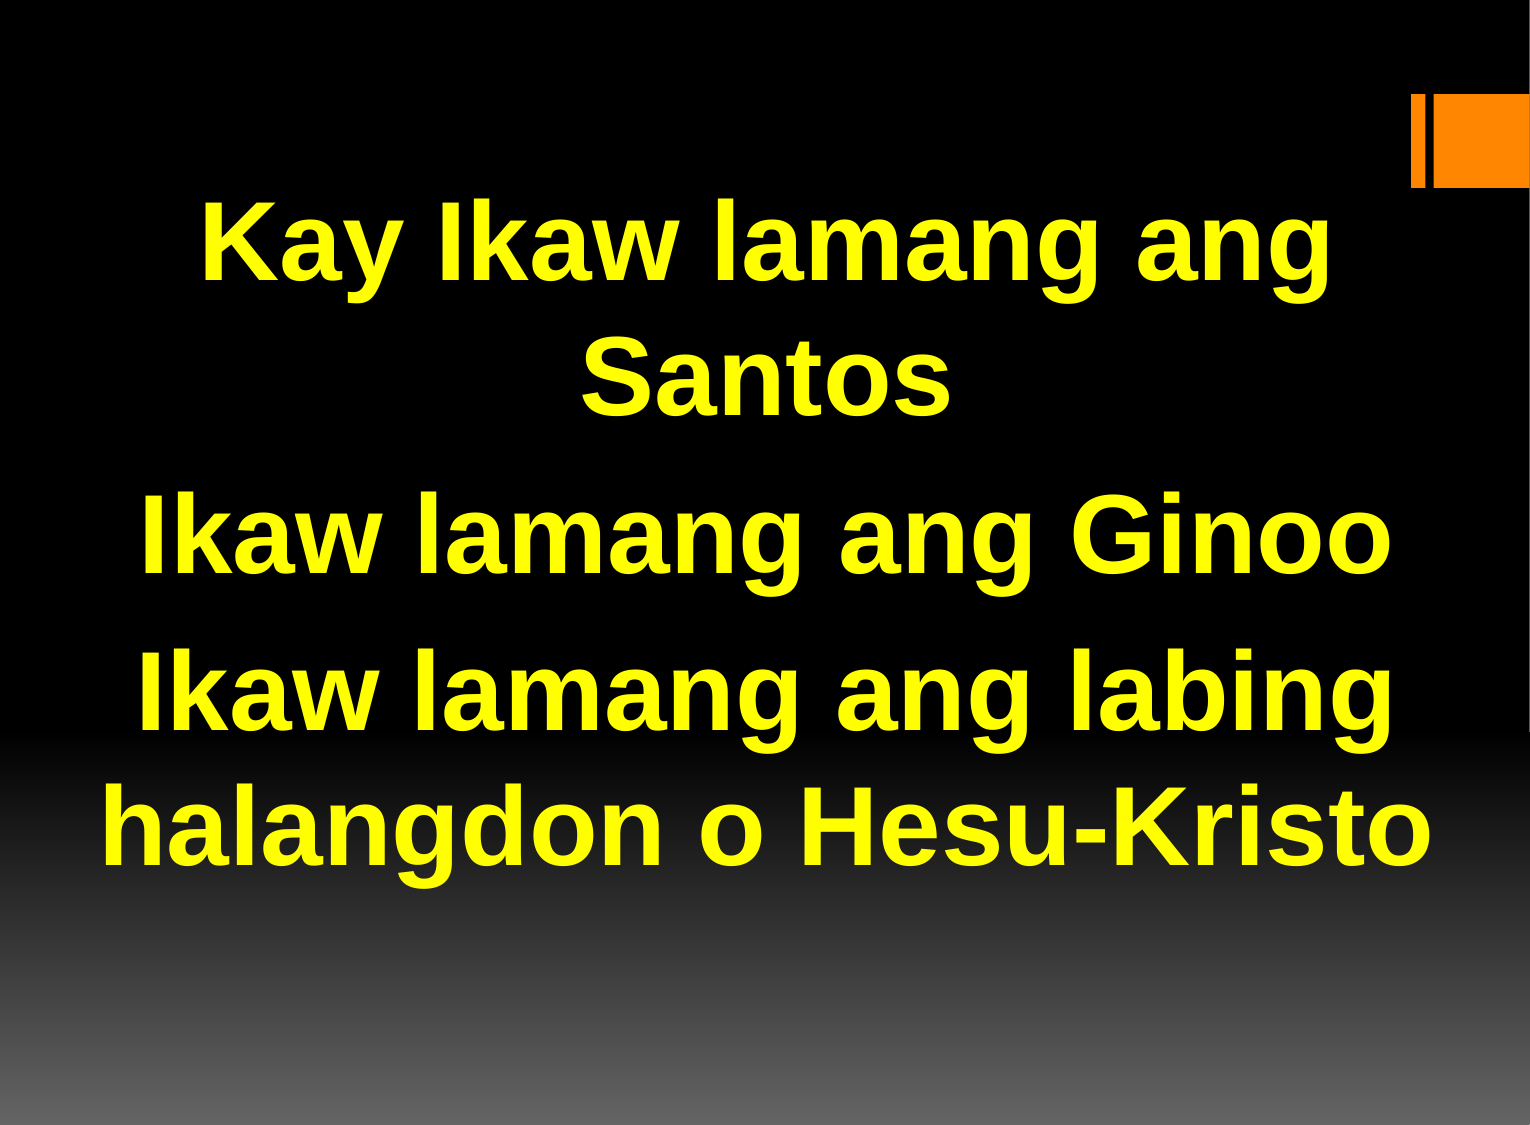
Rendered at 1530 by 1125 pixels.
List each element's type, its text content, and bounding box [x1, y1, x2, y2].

subtitle Kay Ikaw lamang ang Santos Ikaw lamang ang Ginoo Ikaw lamang ang labing halangdon o Hesu-Kristo [67, 160, 1467, 1125]
